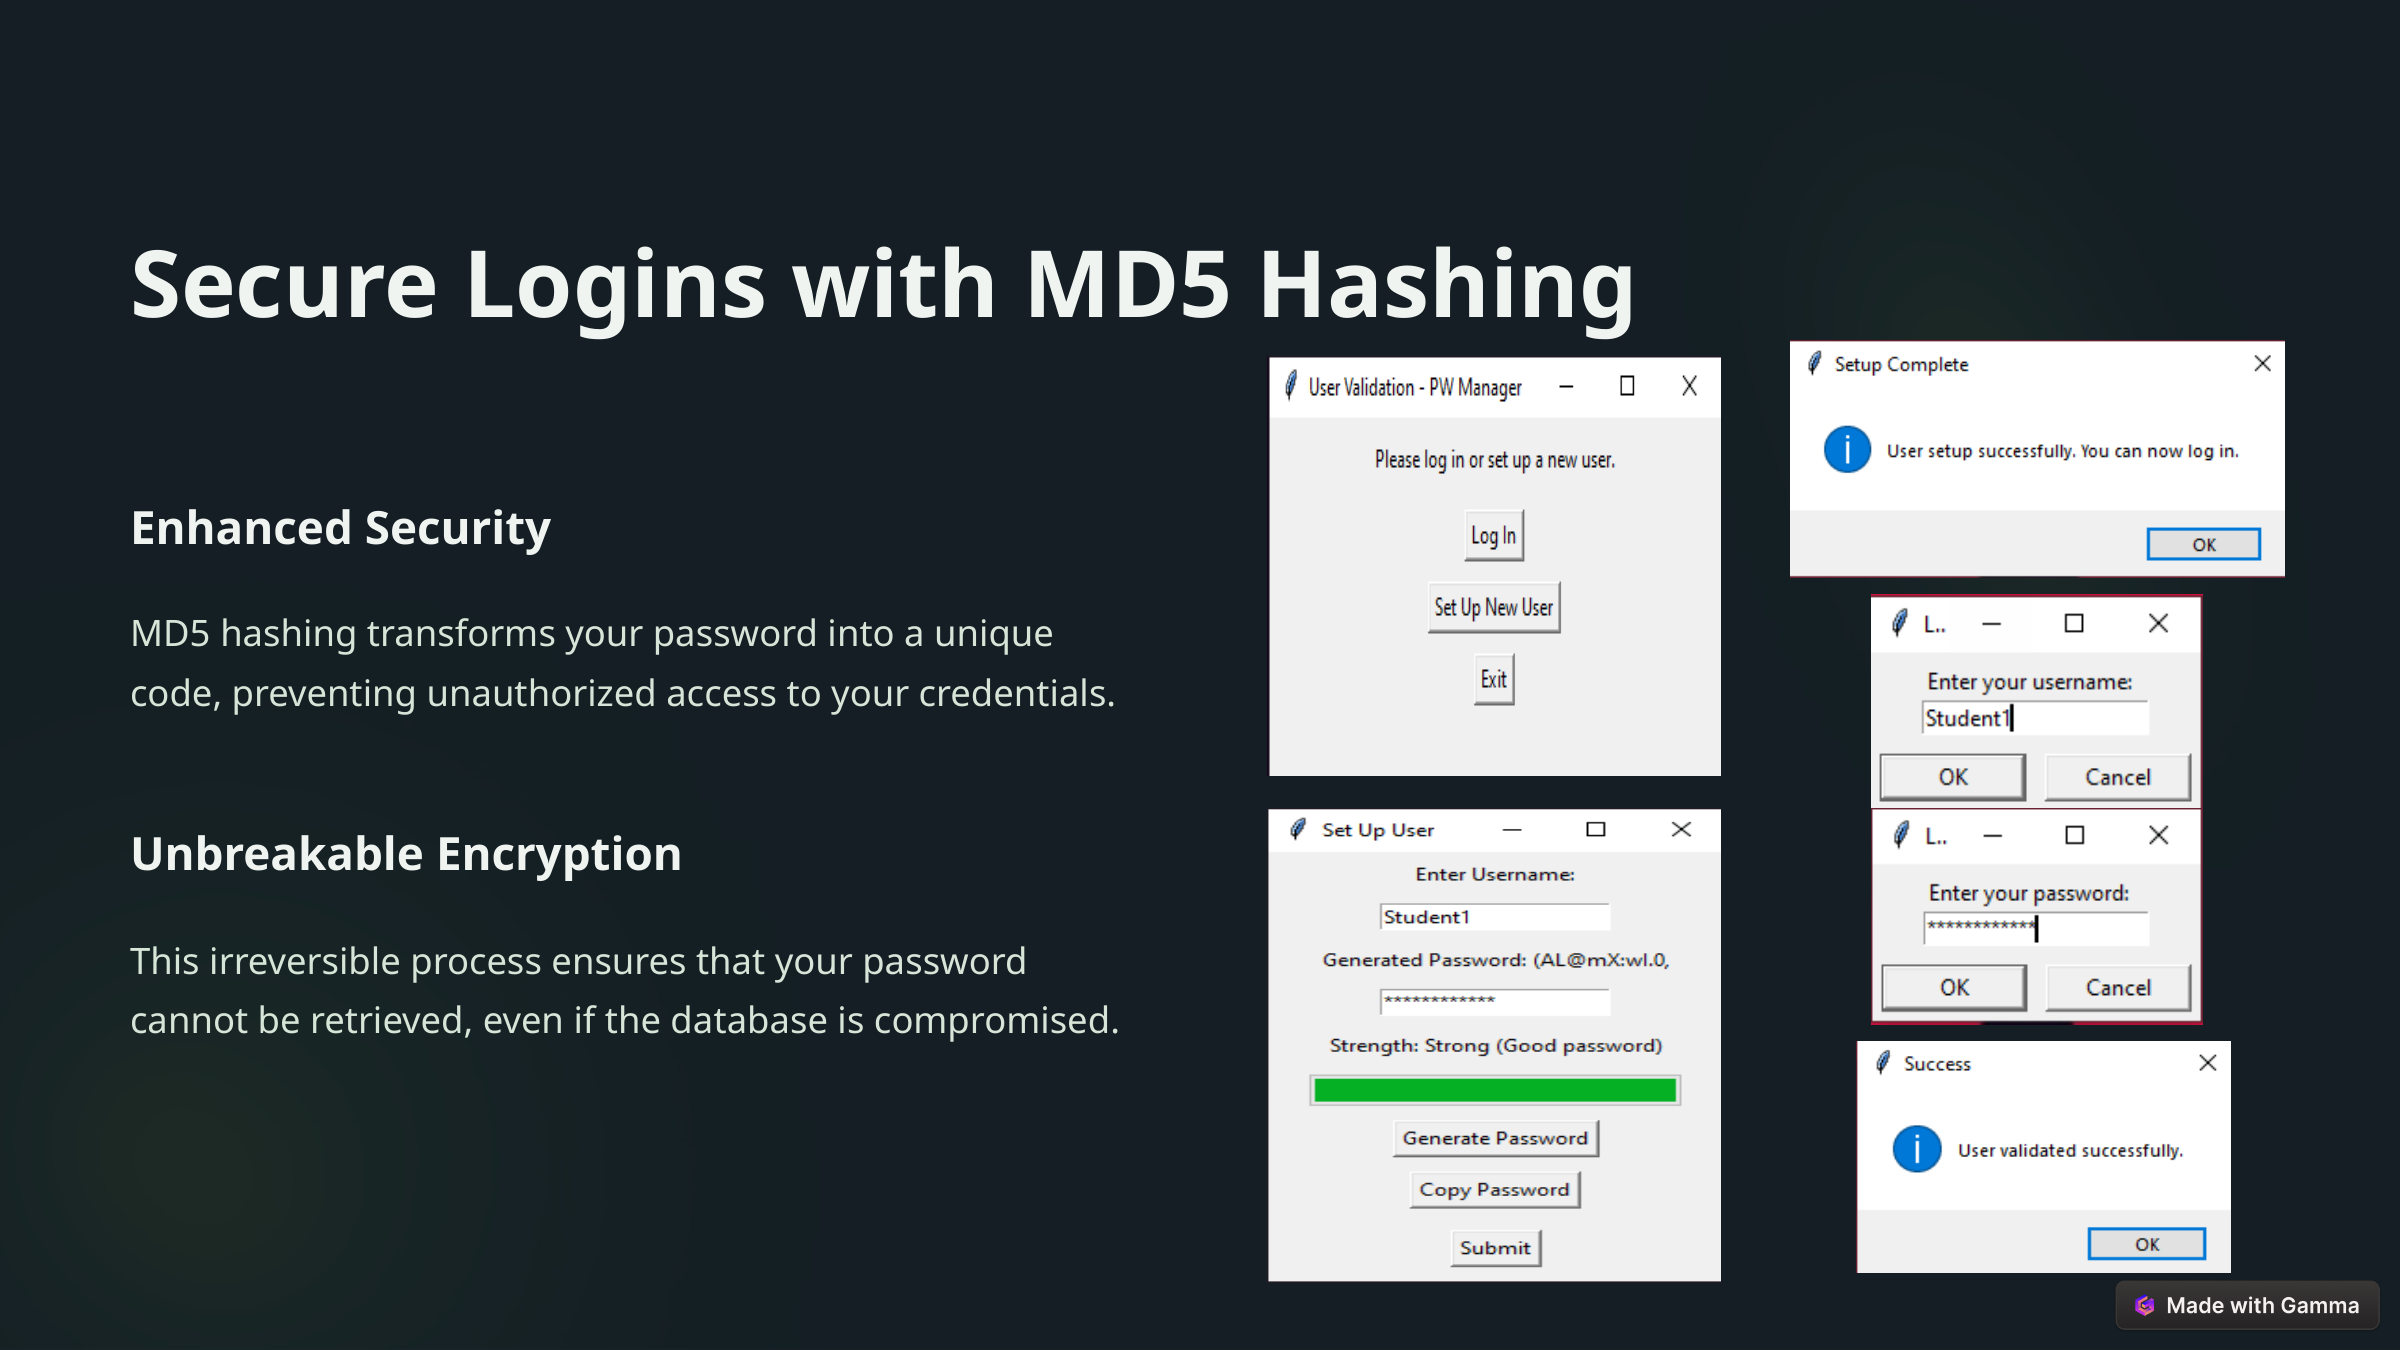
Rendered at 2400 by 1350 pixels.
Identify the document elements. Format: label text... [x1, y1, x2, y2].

text_box Enhanced Security [130, 496, 834, 555]
text_box Unbreakable Encryption [130, 822, 1033, 881]
picture [1856, 1041, 2389, 1339]
picture [1267, 356, 1721, 777]
picture [1871, 594, 2203, 1025]
text_box Secure Logins with MD5 Hashing [130, 220, 2270, 454]
text_box MD5 hashing transforms your password into a unique code, preventing unauthorized access to your credentials. [130, 594, 1155, 714]
picture [1267, 808, 1721, 1283]
text_box This irreversible process ensures that your password cannot be retrieved, even if the database is compromised. [130, 922, 1155, 1042]
picture [1790, 340, 2285, 578]
